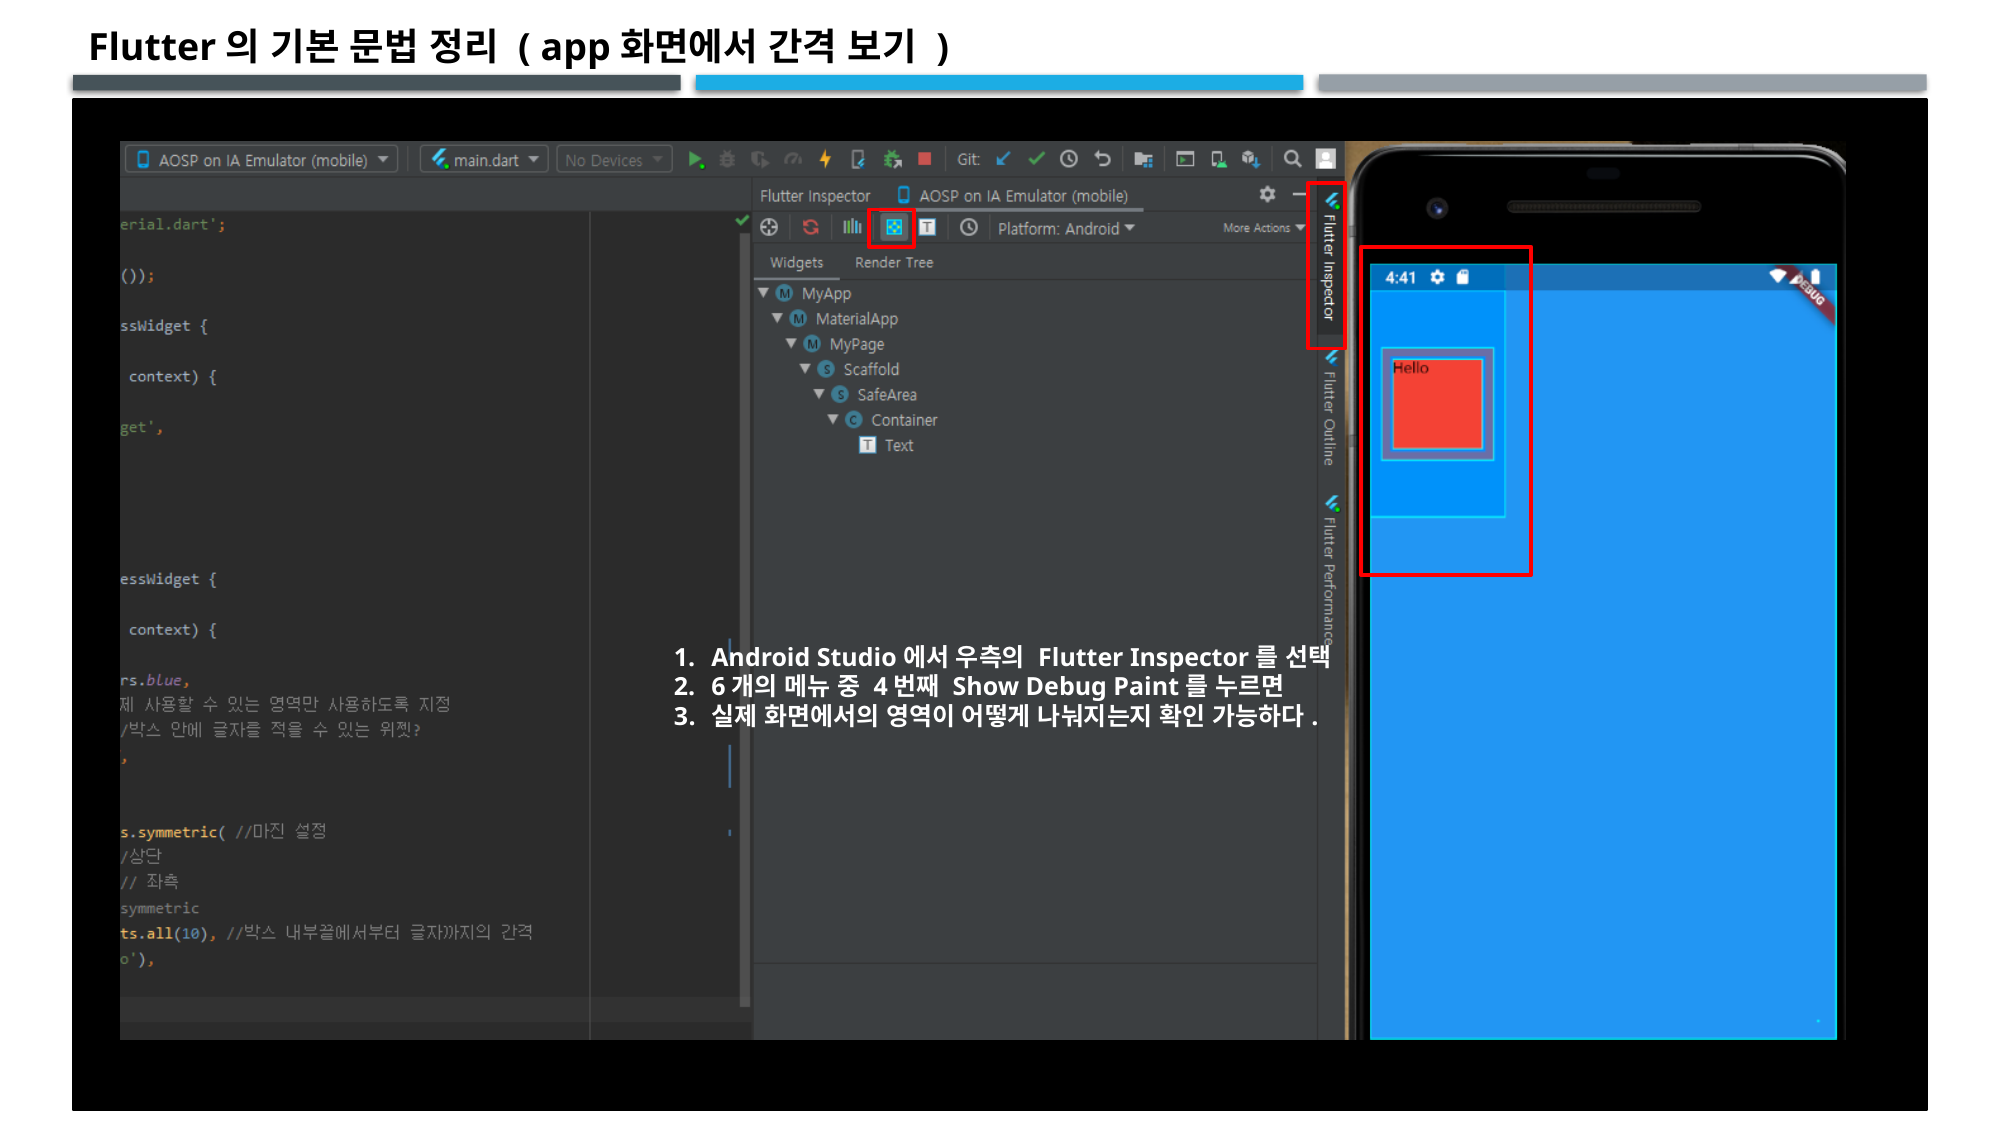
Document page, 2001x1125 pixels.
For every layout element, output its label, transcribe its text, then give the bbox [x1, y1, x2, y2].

text_box Flutter의 기본 문법 정리 ( app화면에서 간격 보기 ) [73, 15, 965, 76]
picture [119, 141, 1847, 1041]
text_box [72, 98, 1928, 1111]
